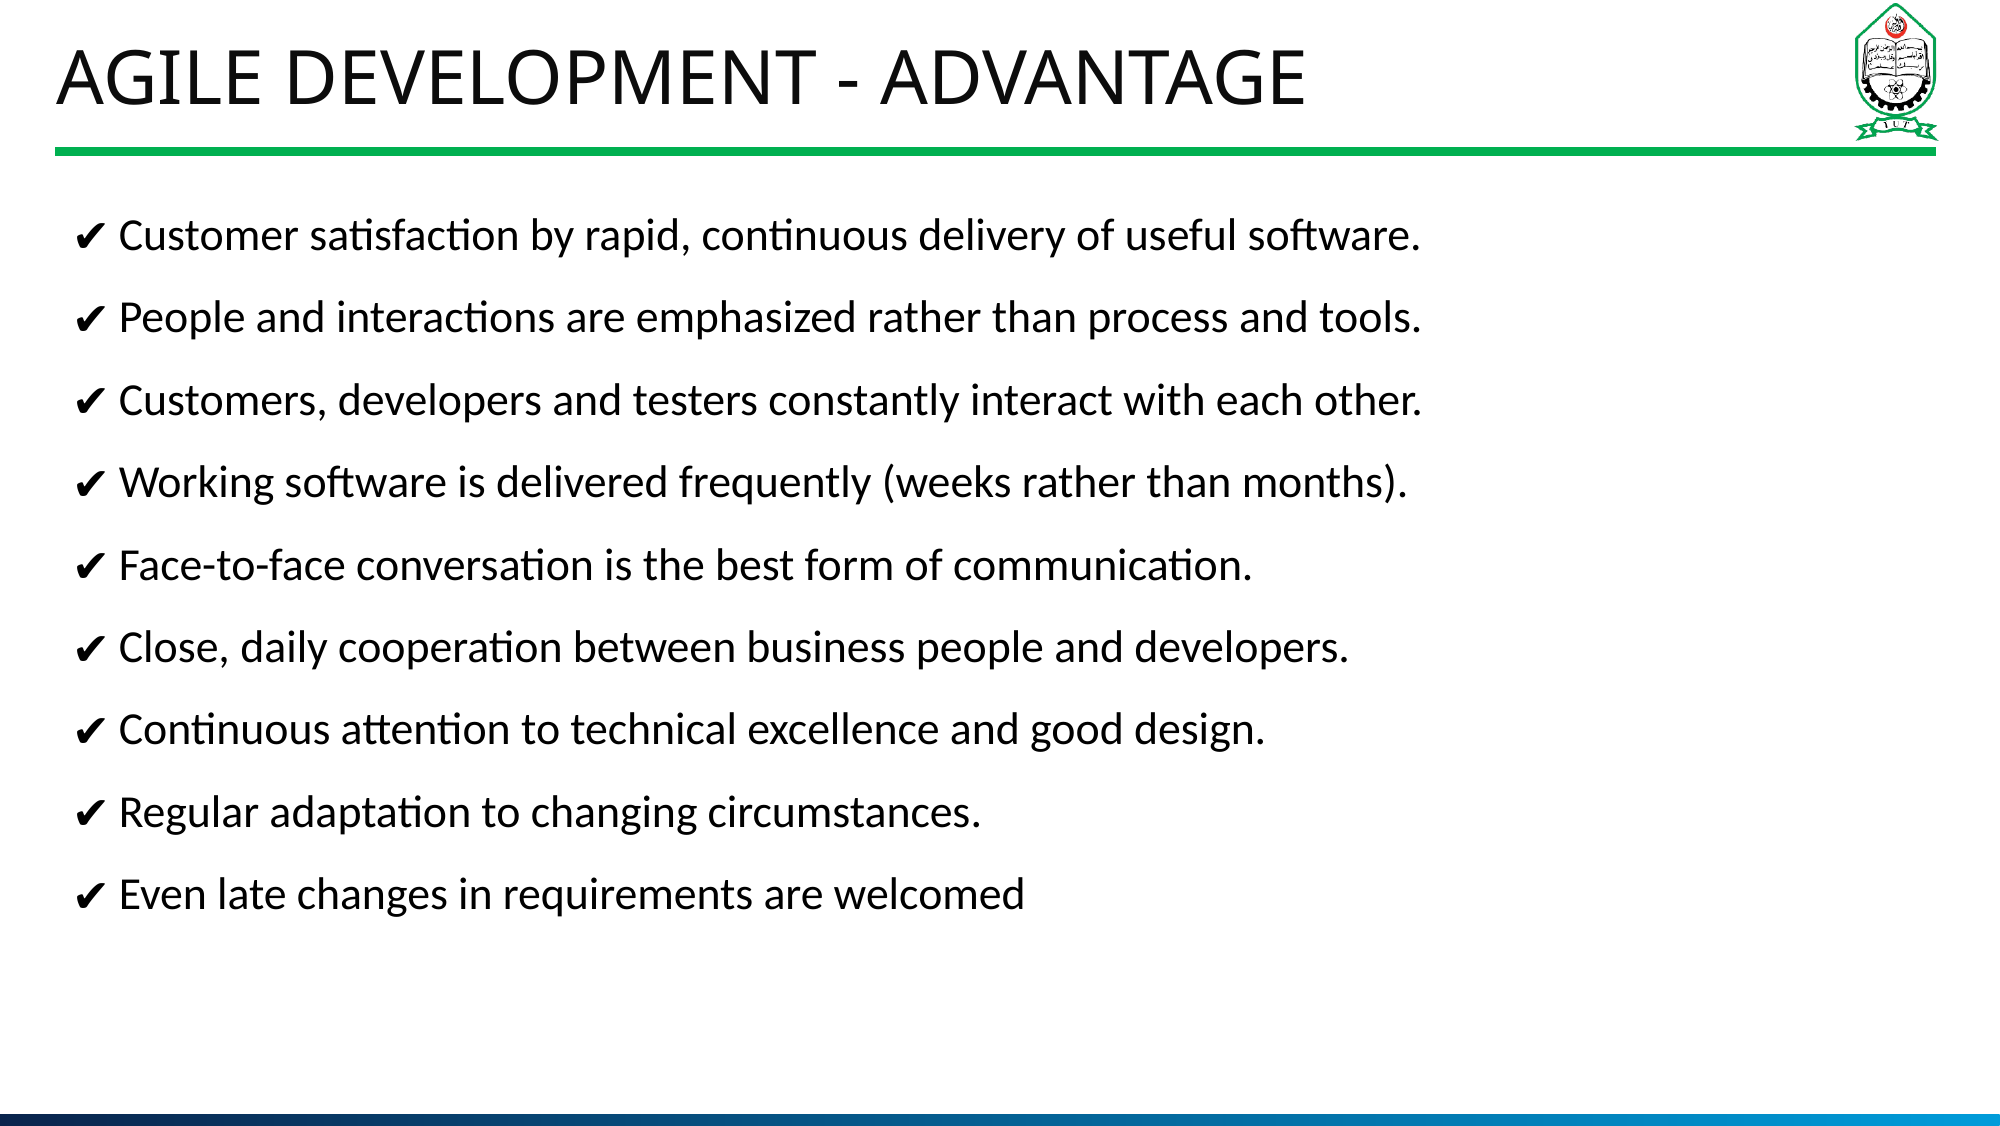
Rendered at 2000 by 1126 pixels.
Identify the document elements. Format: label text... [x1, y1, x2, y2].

title Agile Development - Advantage [56, 39, 1735, 169]
picture [1854, 3, 1939, 141]
text_box Customer satisfaction by rapid, continuous delivery of useful software. People and interactions are emphasized rather than process and tools. Customers, developers and testers constantly interact with each other. Working software is delivered frequently (weeks rather than months). Face-to-face conversation is the best form of communication. Close, daily cooperation between business people and developers. Continuous attention to technical excellence and good design. Regular adaptation to changing circumstances. Even late changes in requirements are welcomed [56, 169, 1929, 926]
picture [1086, 1114, 1091, 1125]
picture [1054, 1114, 1058, 1125]
